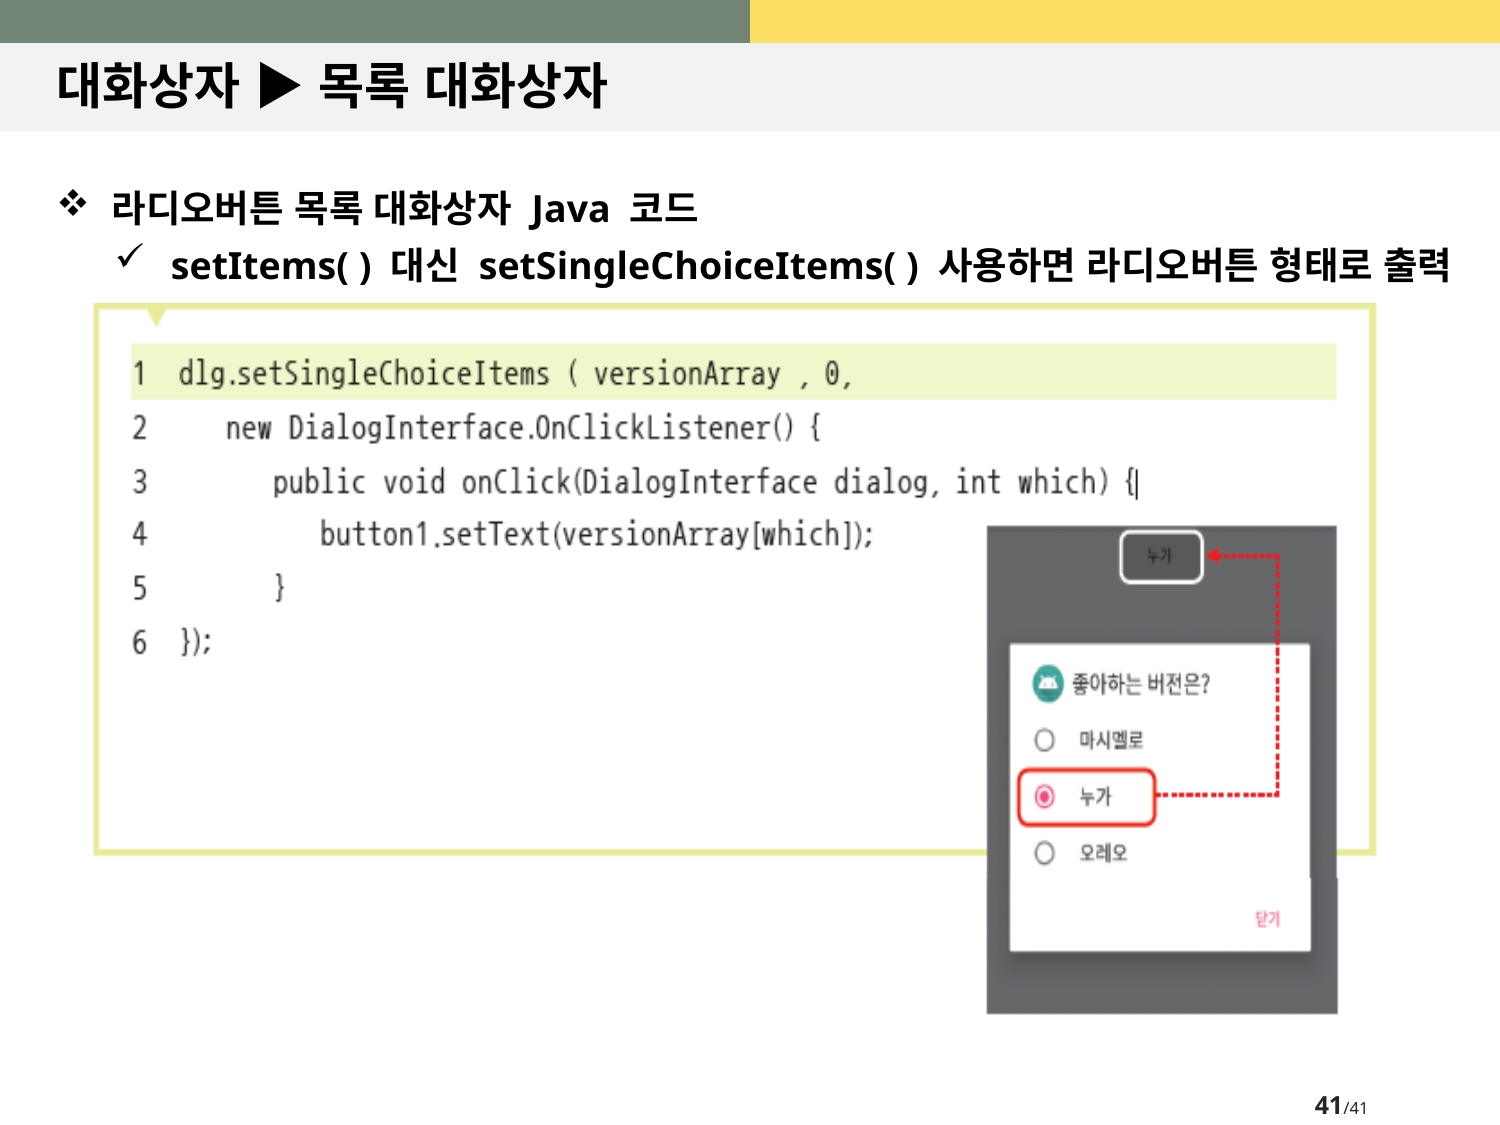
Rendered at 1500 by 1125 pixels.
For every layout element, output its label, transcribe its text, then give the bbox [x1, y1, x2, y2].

title 대화상자 ▶ 목록 대화상자 [41, 42, 1459, 128]
list 라디오버튼 목록 대화상자 Java 코드 setItems( ) 대신 setSingleChoiceItems( ) 사용하면 라디오버튼 형태로 출력 [41, 172, 1488, 1048]
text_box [85, 303, 1383, 1033]
